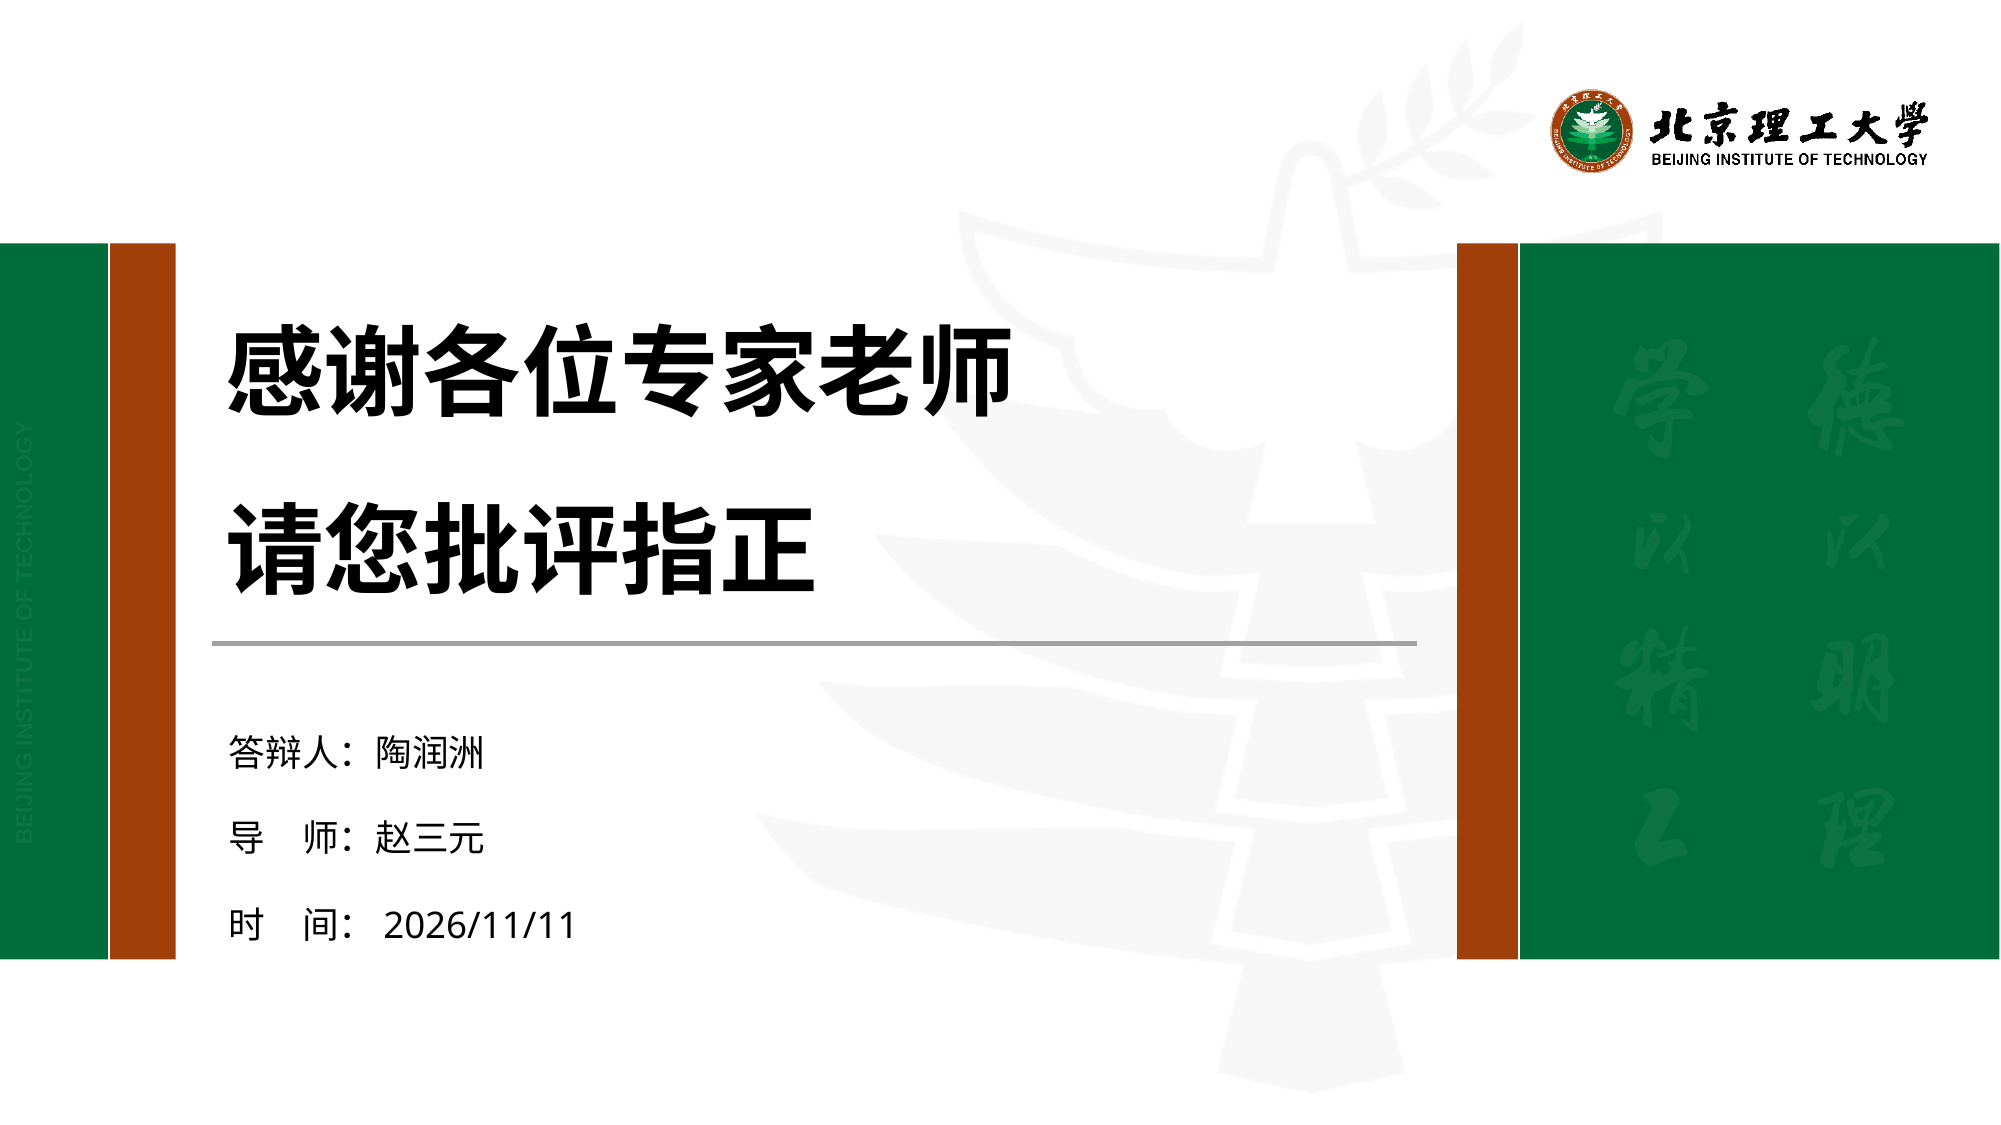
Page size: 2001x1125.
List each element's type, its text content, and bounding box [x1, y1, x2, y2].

list 感谢各位专家老师 请您批评指正 [210, 243, 1406, 616]
list 答辩人：陶润洲 导 师：赵三元 时 间：2020/6/12 [213, 700, 1409, 960]
picture [754, 21, 1928, 1094]
